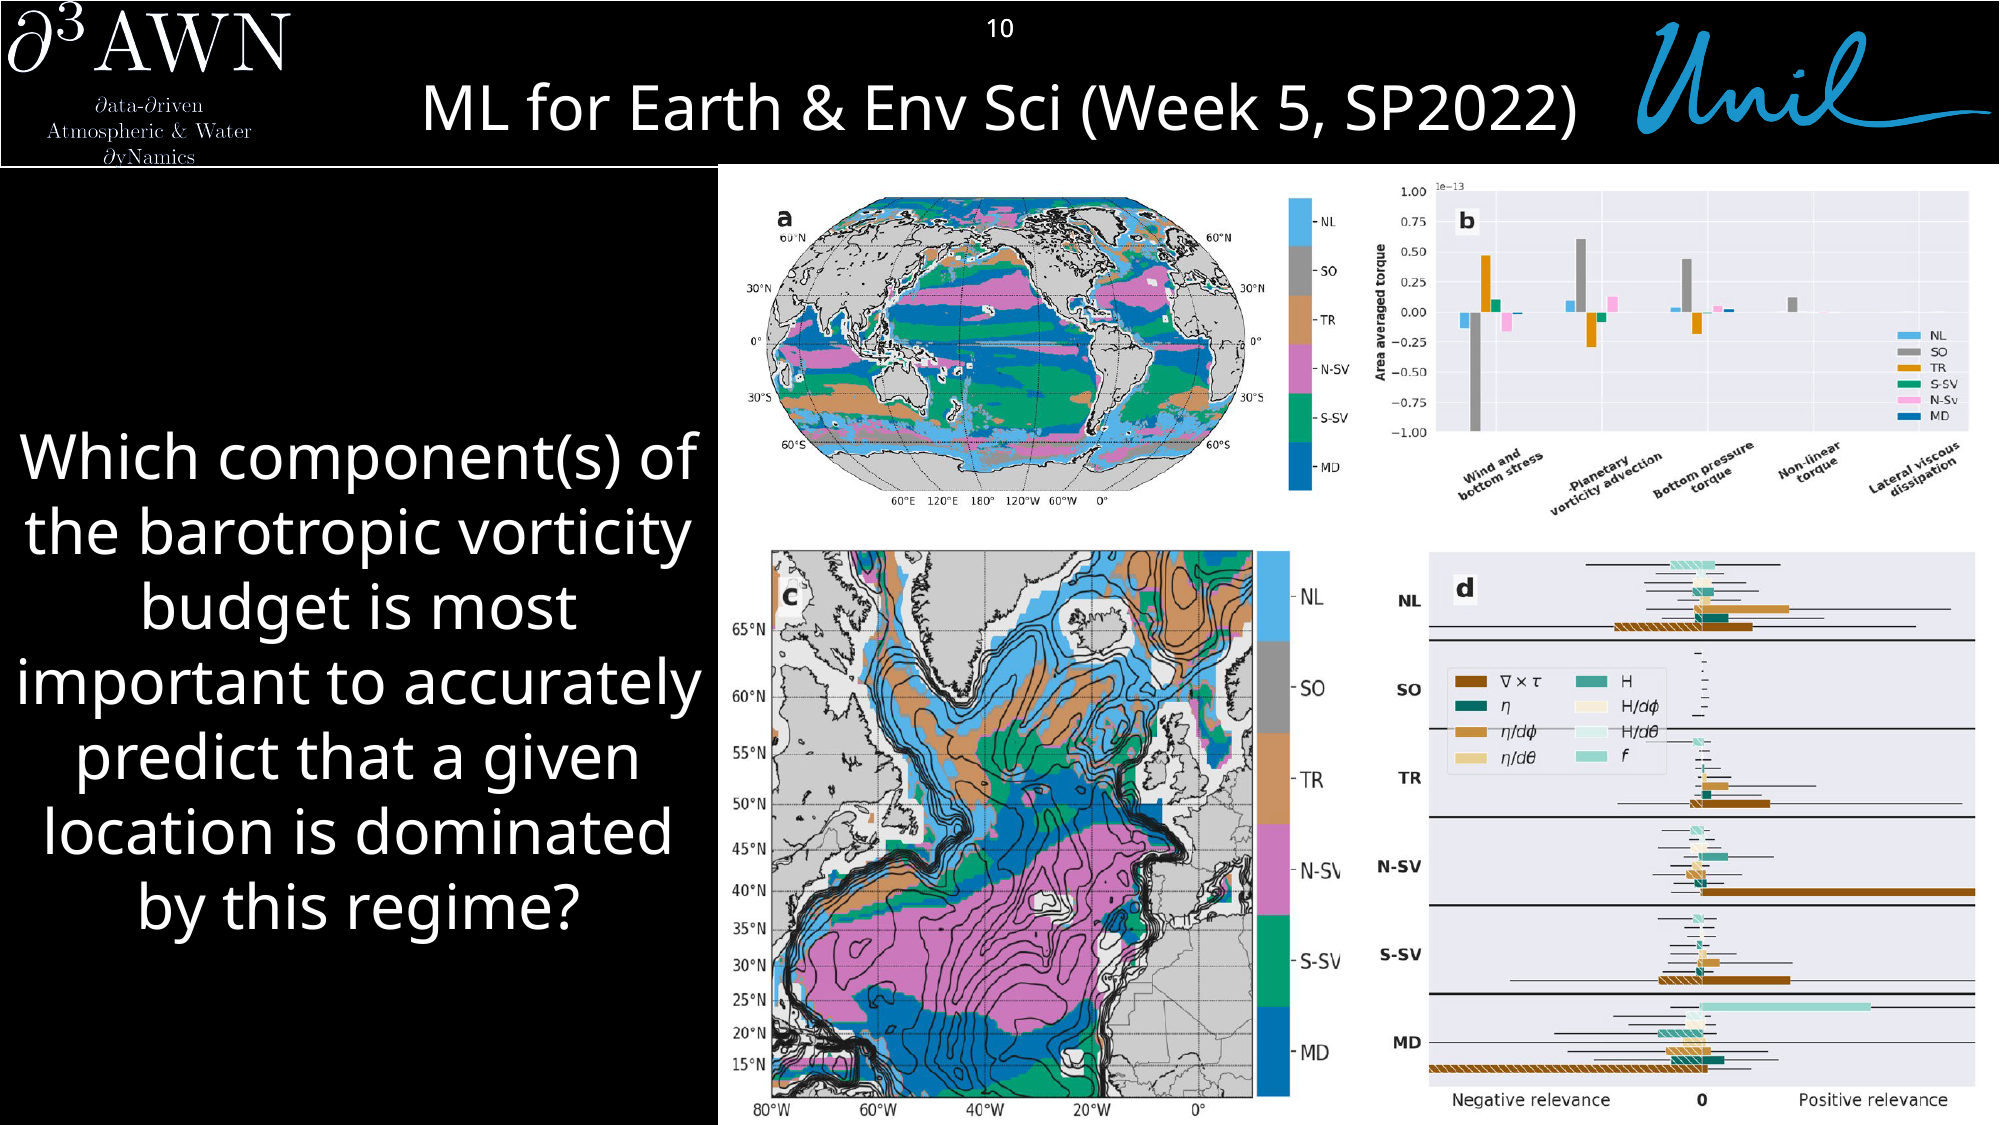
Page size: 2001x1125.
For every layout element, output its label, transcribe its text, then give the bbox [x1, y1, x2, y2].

text_box Which component(s) of the barotropic vorticity budget is most important to accurately predict that a given location is dominated by this regime? [0, 410, 718, 950]
slide_number 10 [774, 0, 1225, 60]
picture [0, 0, 298, 168]
picture [1609, 22, 2000, 145]
picture [718, 164, 2000, 1125]
